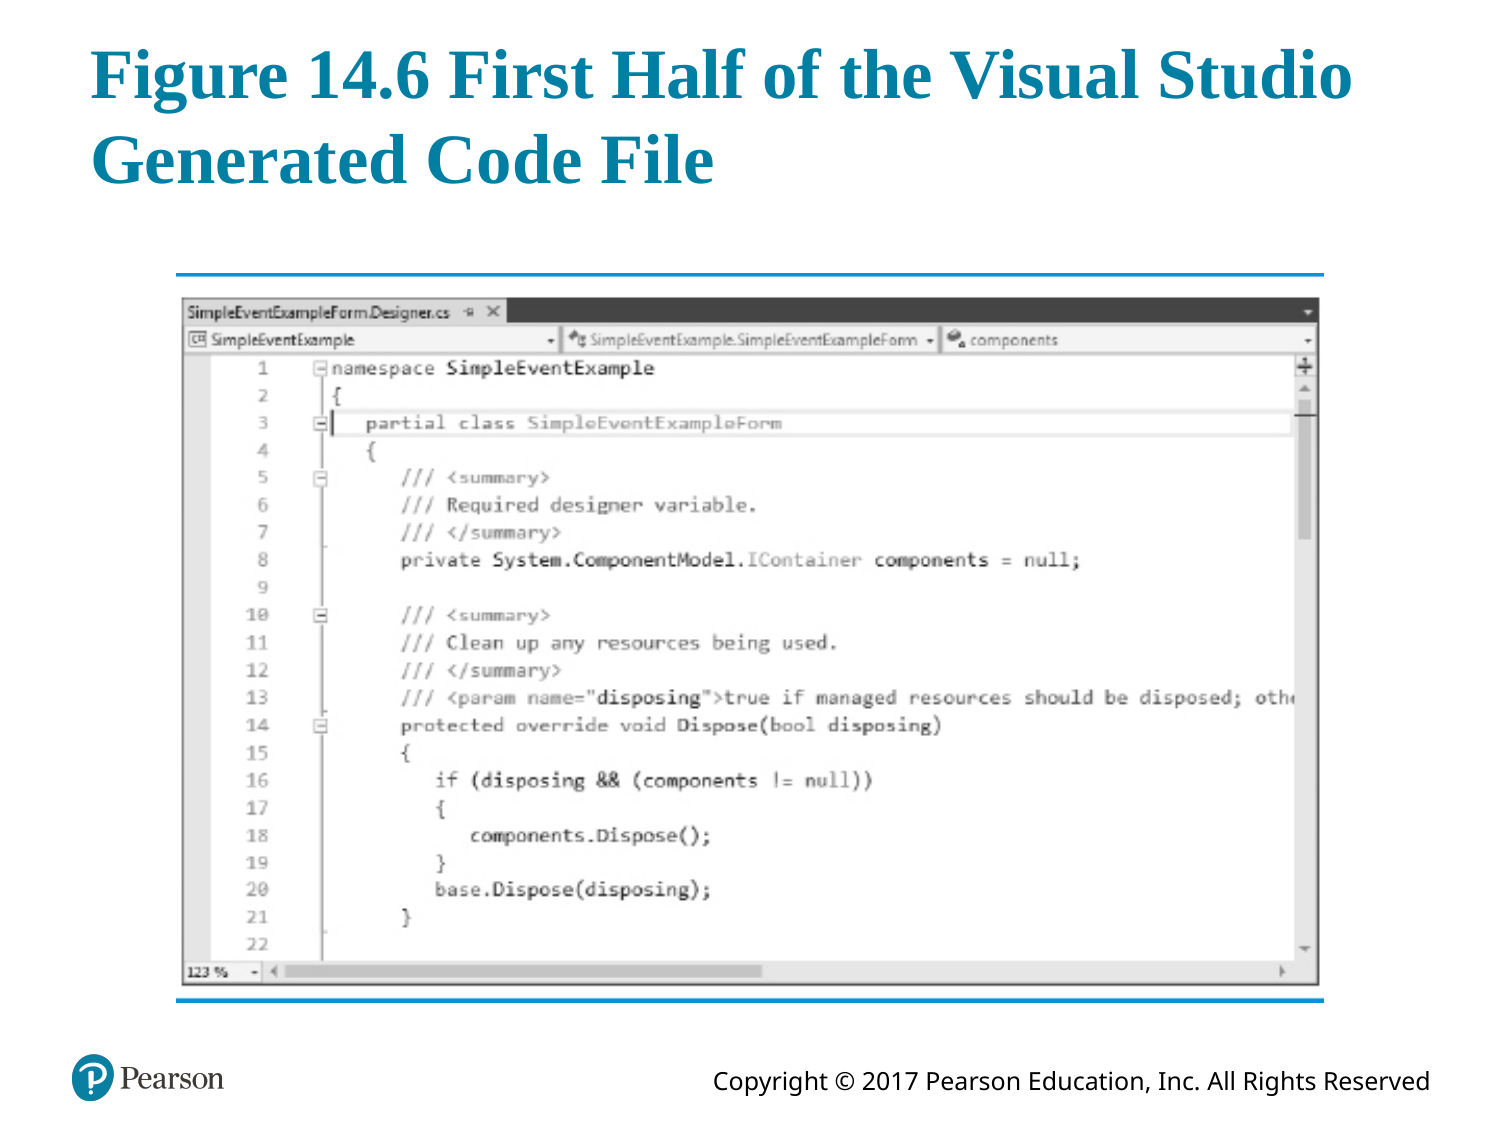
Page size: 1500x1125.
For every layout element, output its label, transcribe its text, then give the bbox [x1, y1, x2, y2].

picture [98, 1054, 224, 1101]
picture [72, 1087, 83, 1101]
picture [175, 277, 1325, 998]
title Figure 14.6 First Half of the Visual Studio Generated Code File [75, 37, 1425, 213]
picture [80, 1063, 106, 1088]
picture [72, 1054, 88, 1070]
